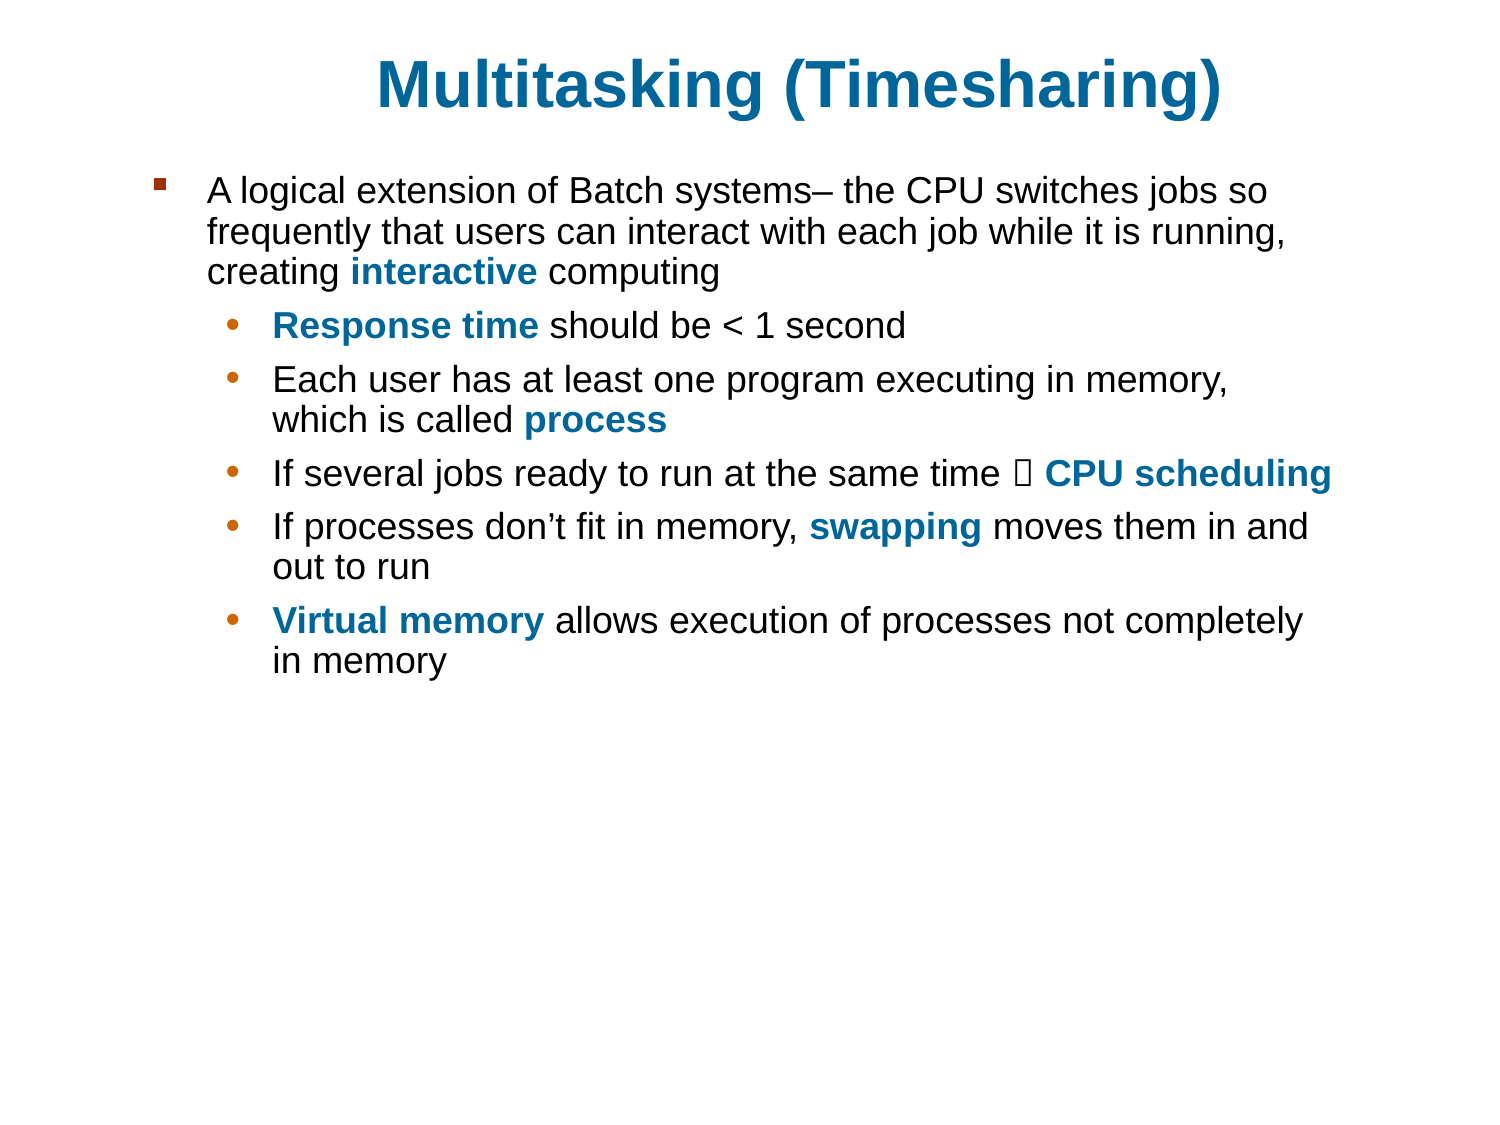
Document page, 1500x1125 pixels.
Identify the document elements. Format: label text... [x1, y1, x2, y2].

list A logical extension of Batch systems– the CPU switches jobs so frequently that users can interact with each job while it is running, creating interactive computing Response time should be < 1 second Each user has at least one program executing in memory, which is called process If several jobs ready to run at the same time  CPU scheduling If processes don’t fit in memory, swapping moves them in and out to run Virtual memory allows execution of processes not completely in memory [135, 164, 1349, 889]
title Multitasking (Timesharing) [175, 33, 1425, 129]
